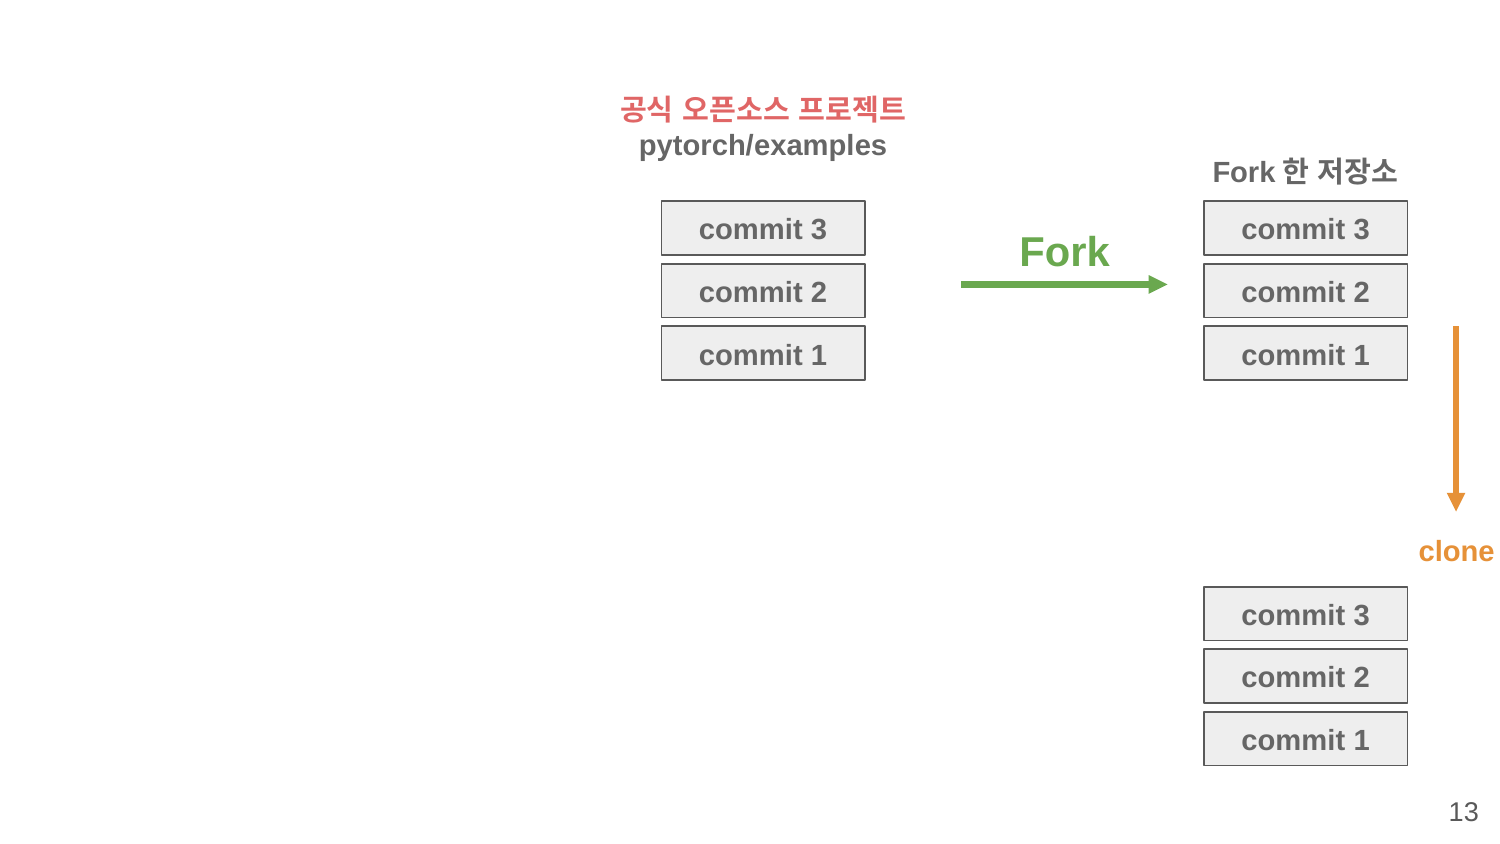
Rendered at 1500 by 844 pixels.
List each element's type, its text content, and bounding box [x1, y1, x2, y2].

text_box commit 3 [1203, 201, 1408, 256]
text_box Fork [976, 209, 1153, 264]
text_box commit 1 [1203, 326, 1408, 381]
text_box commit 1 [661, 326, 866, 381]
text_box 공식 오픈소스 프로젝트 pytorch/examples [525, 76, 1002, 131]
text_box commit 2 [661, 263, 866, 318]
text_box commit 3 [1203, 586, 1408, 641]
text_box clone [1403, 517, 1500, 565]
text_box commit 2 [1203, 263, 1408, 318]
text_box commit 2 [1203, 649, 1408, 704]
text_box Fork한 저장소 [1067, 138, 1500, 193]
slide_number ‹#› [1403, 779, 1494, 844]
text_box commit 3 [661, 201, 866, 256]
text_box commit 1 [1203, 711, 1408, 766]
